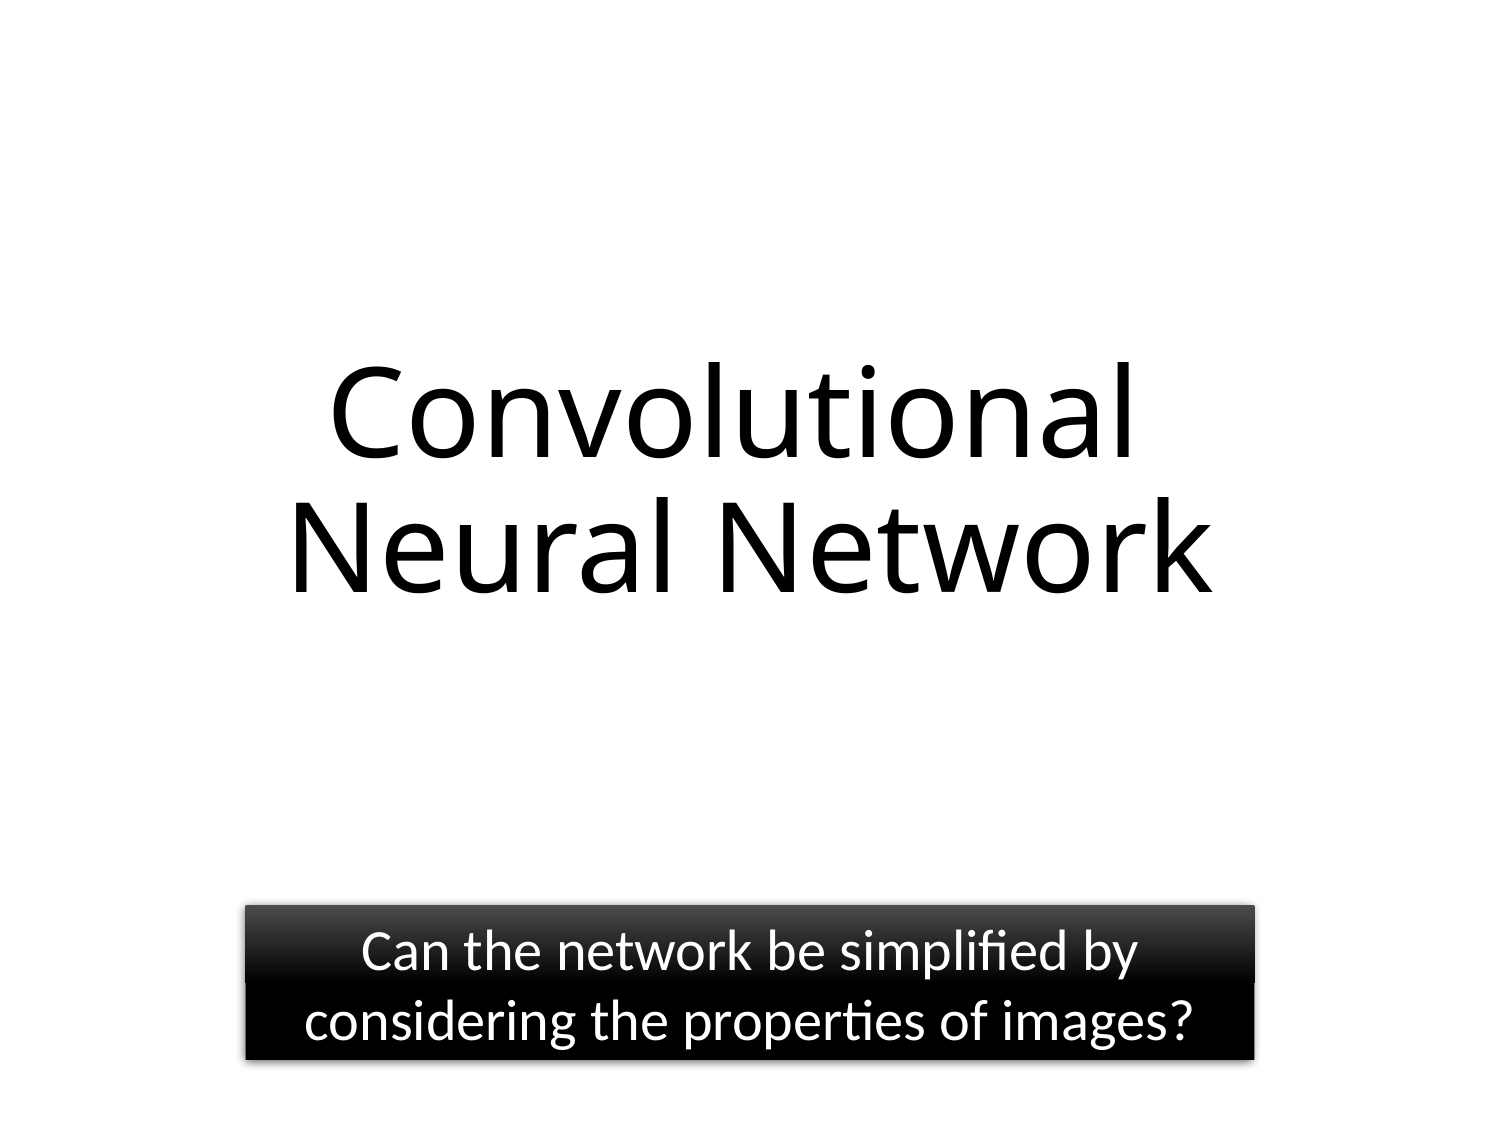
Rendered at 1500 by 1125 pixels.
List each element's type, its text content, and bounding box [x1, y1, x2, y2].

text_box Can the network be simplified by considering the properties of images? [245, 905, 1255, 1060]
title Convolutional Neural Network [112, 235, 1388, 627]
